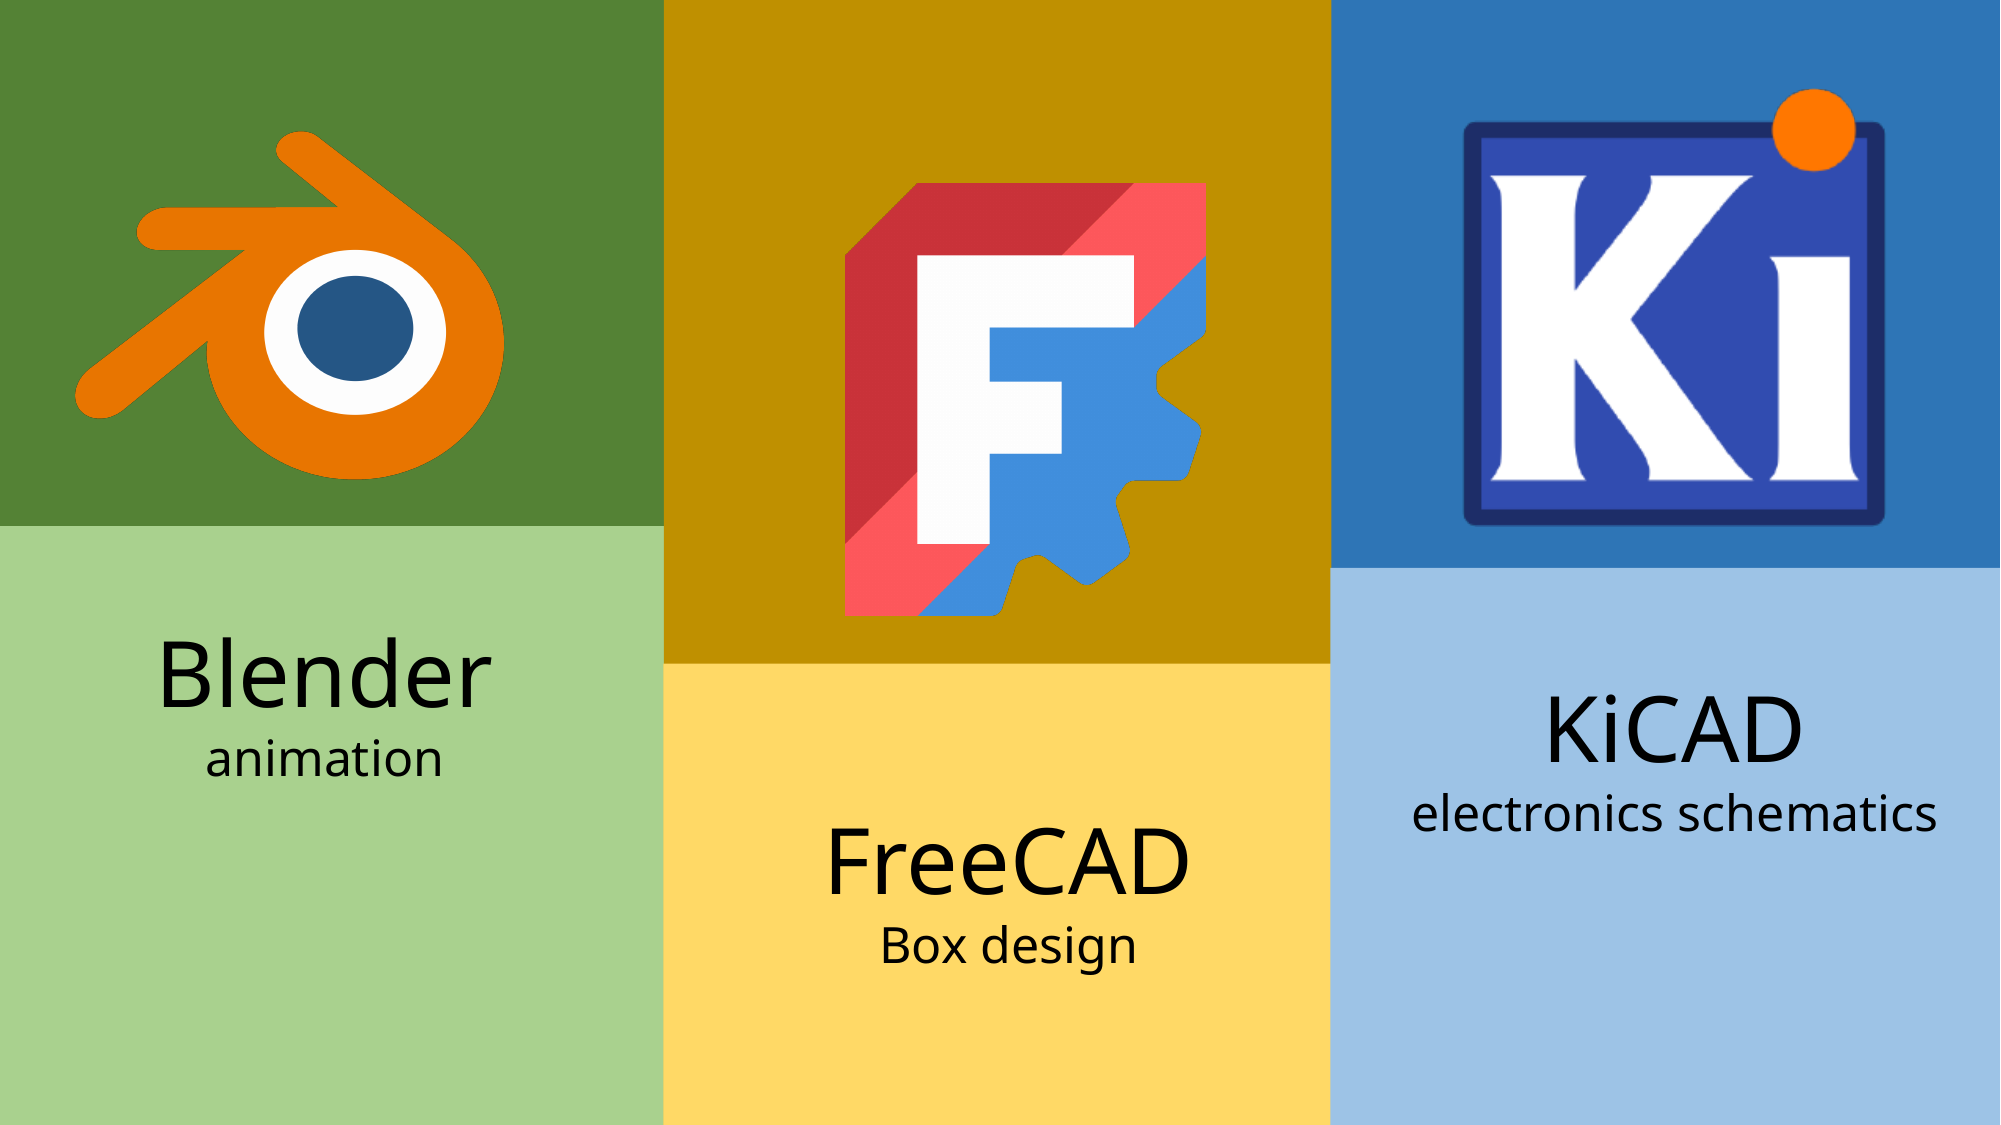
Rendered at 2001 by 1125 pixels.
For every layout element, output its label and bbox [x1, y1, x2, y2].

text_box [0, 0, 663, 1125]
text_box [663, 0, 1330, 1125]
text_box [1330, 0, 2000, 1125]
